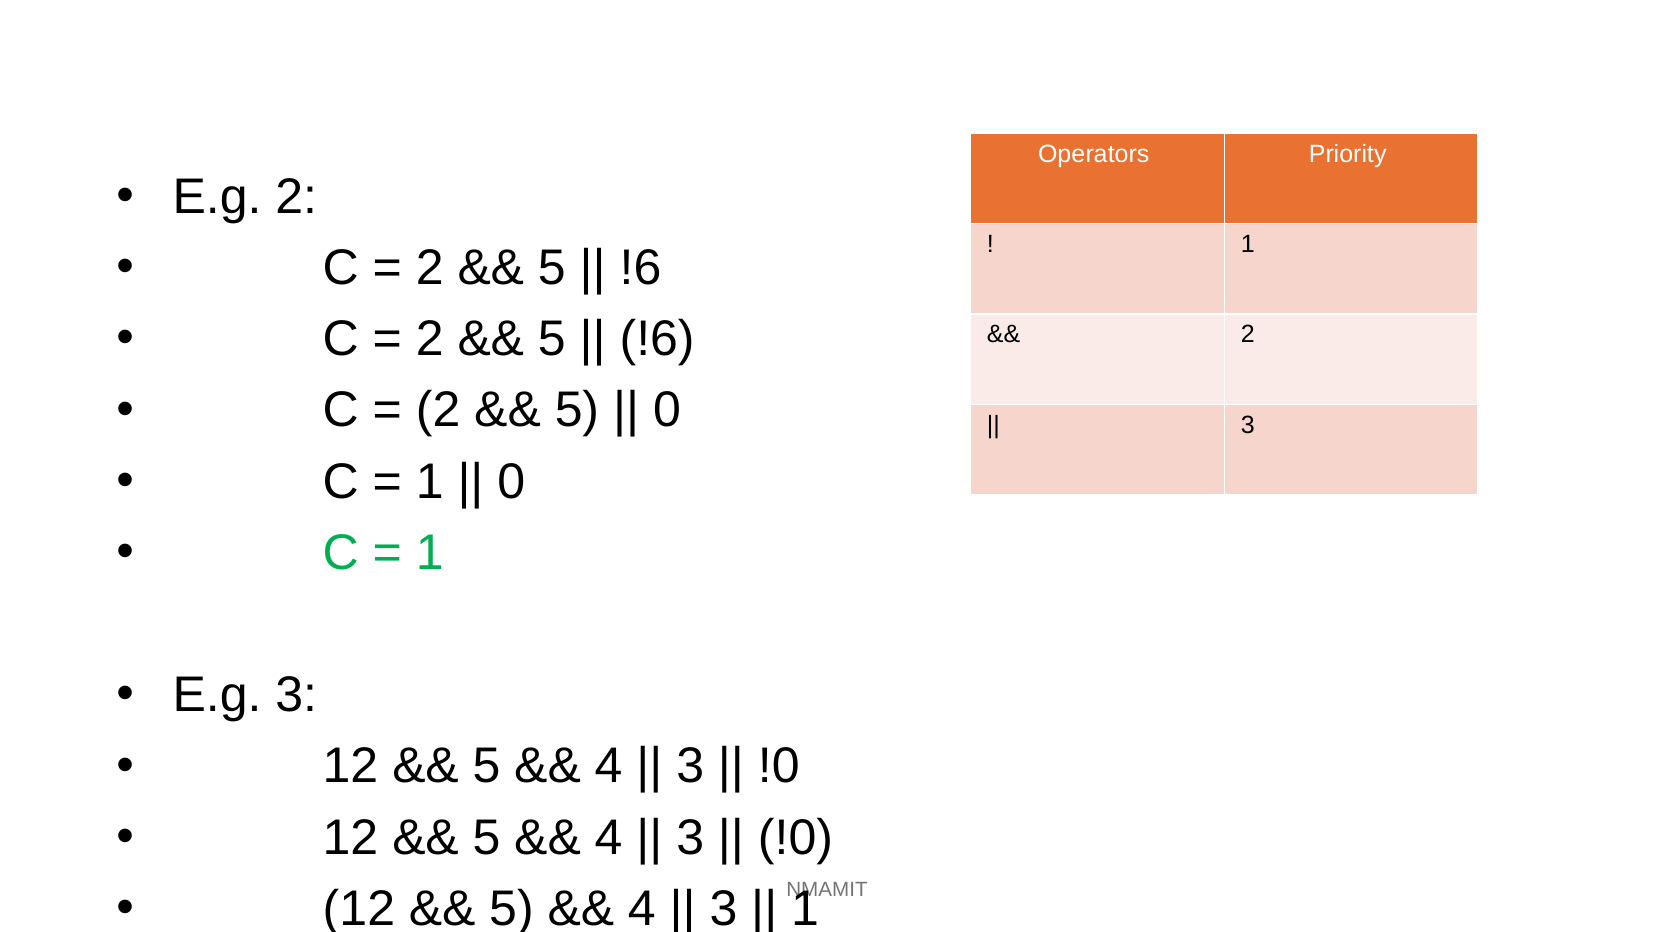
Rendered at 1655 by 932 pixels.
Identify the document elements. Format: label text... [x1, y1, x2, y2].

table_cell ! [971, 224, 1224, 313]
table_cell && [971, 315, 1224, 404]
list E.g. 2: C = 2 && 5 || !6 C = 2 && 5 || (!6) C = (2 && 5) || 0 C = 1 || 0 C = 1 E.g. 3: 12 && 5 && 4 || 3 || !0 12 && 5 && 4 || 3 || (!0) (12 && 5) && 4 || 3 || 1 (1&& 4) || 3 || 1 (1 || 3) || 1 1 || 1 1 [82, 162, 1572, 932]
table_cell 3 [1225, 405, 1477, 494]
table_header Priority [1225, 134, 1477, 223]
table_cell 2 [1225, 315, 1477, 404]
table_cell || [971, 405, 1224, 494]
footer NMAMIT [547, 863, 1107, 913]
table_header Operators [971, 134, 1224, 223]
table_cell 1 [1225, 224, 1477, 313]
